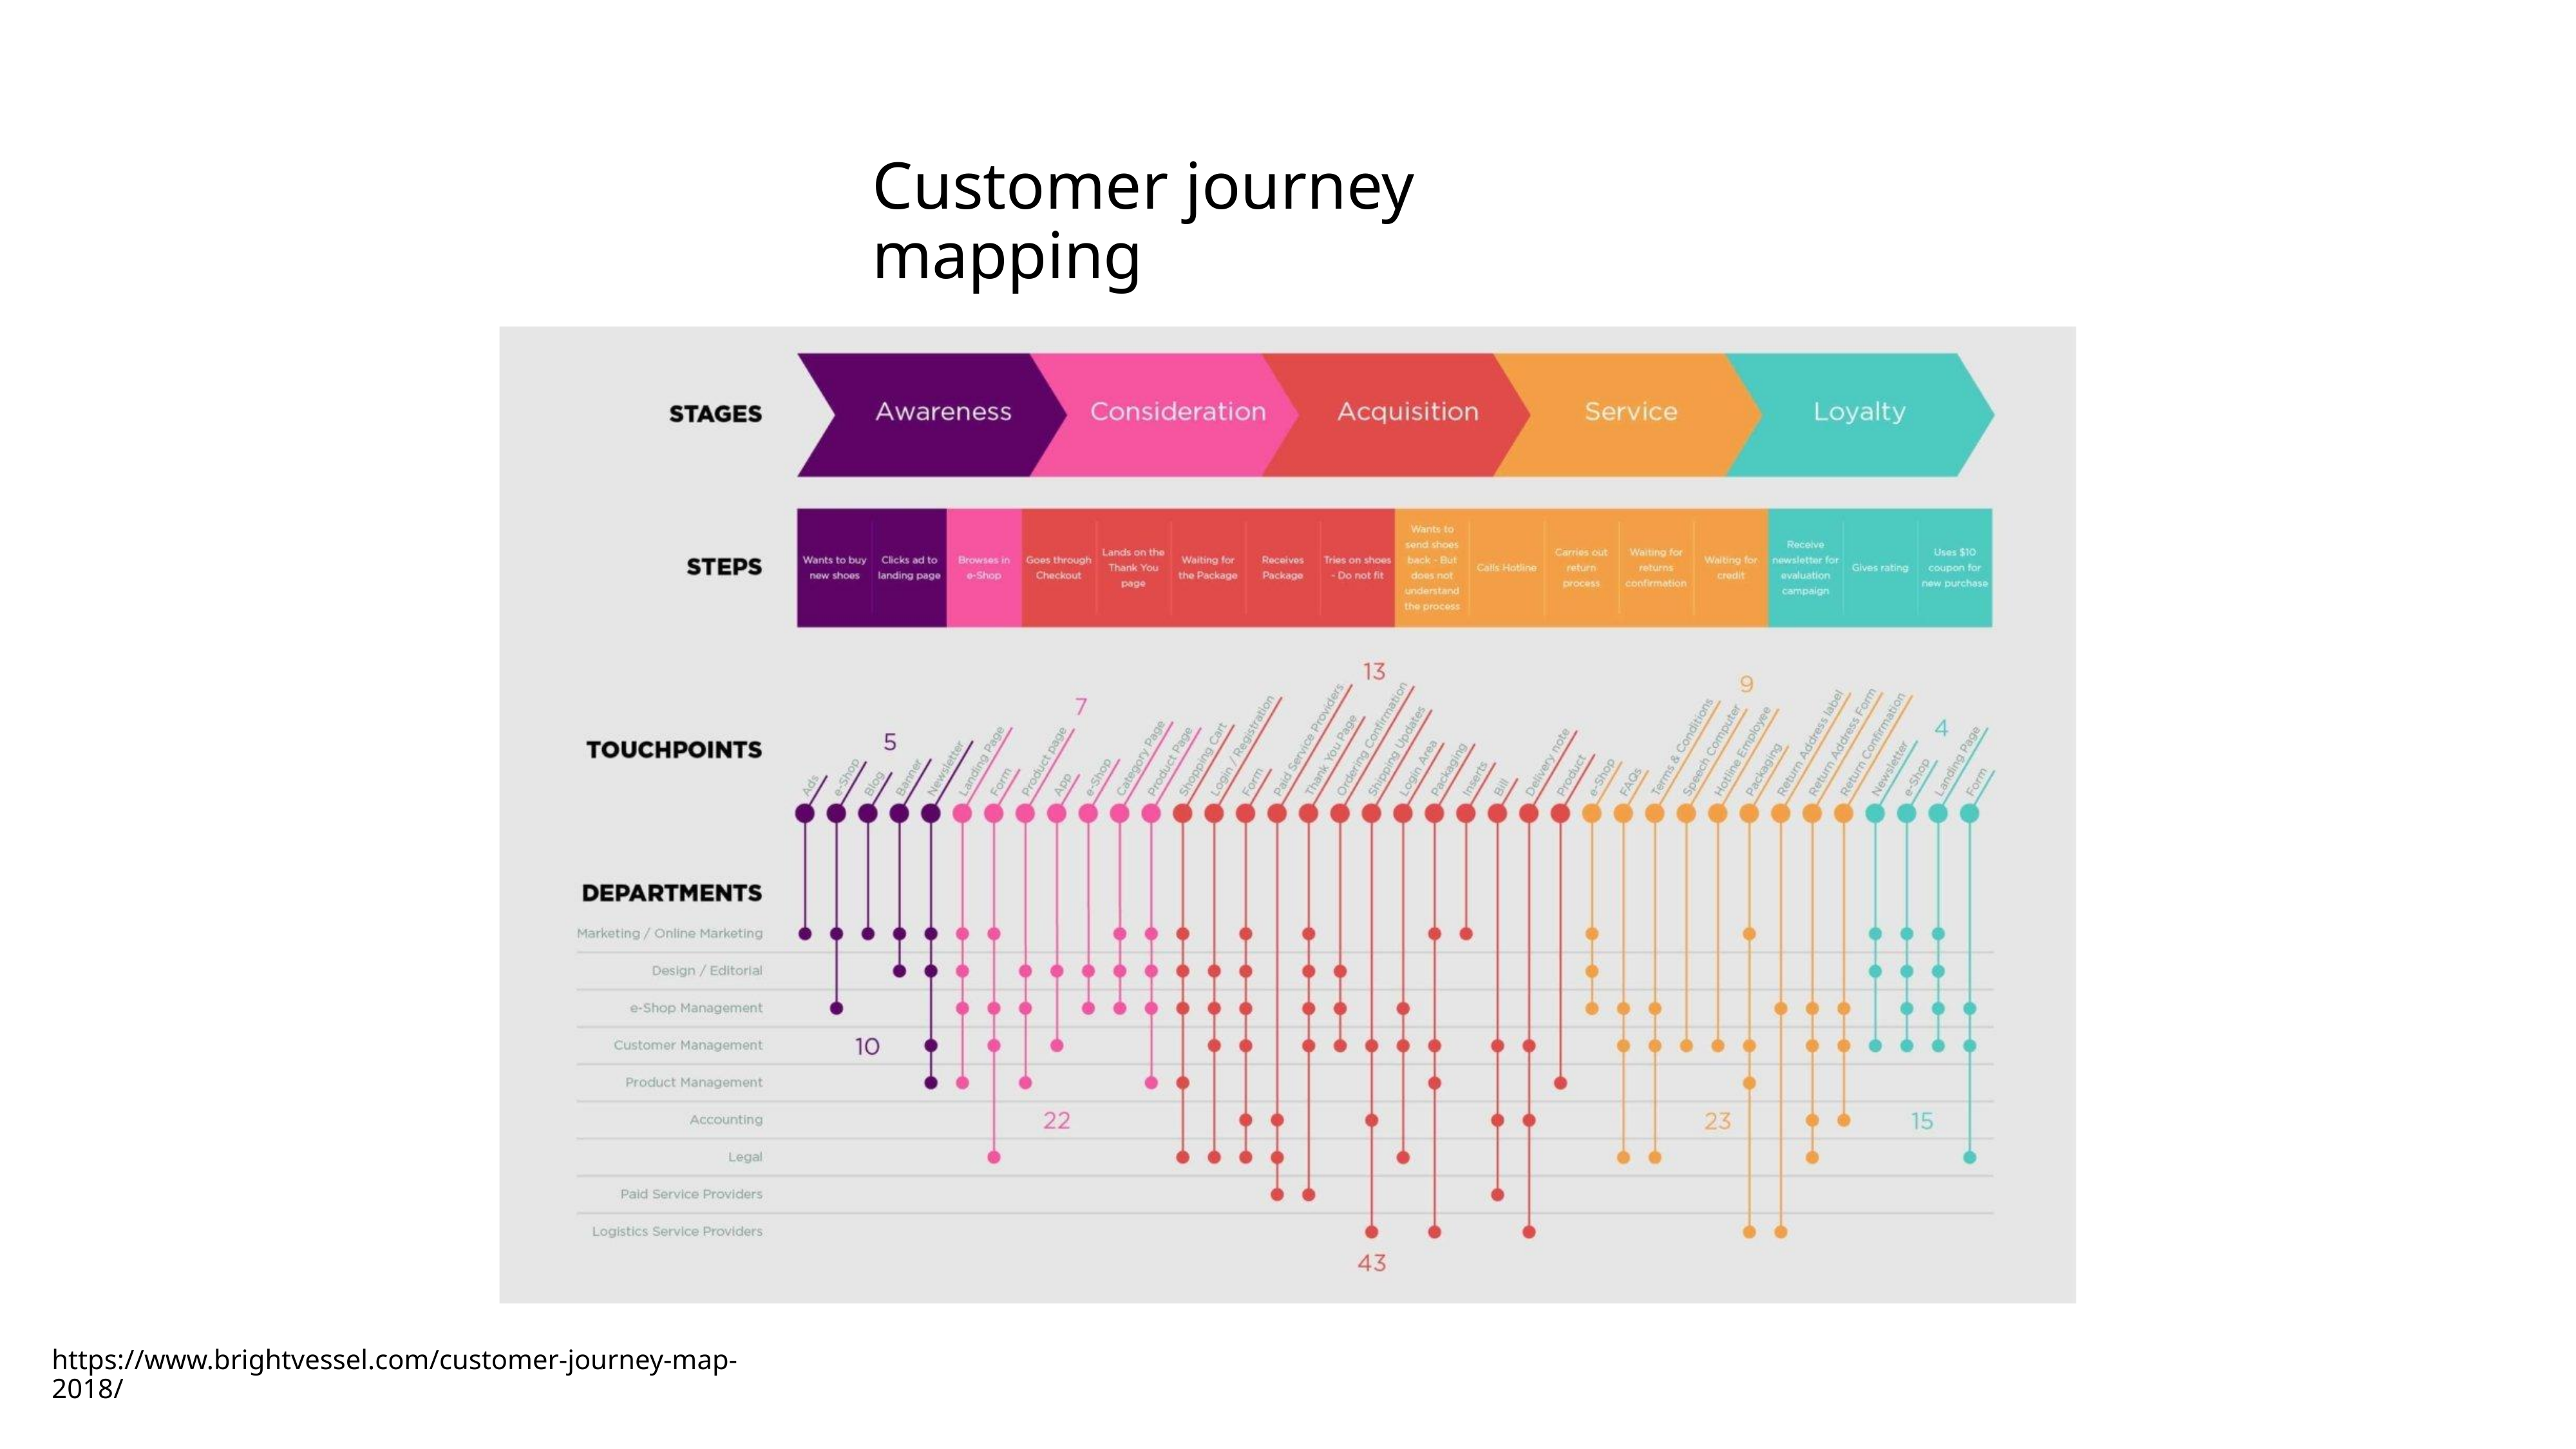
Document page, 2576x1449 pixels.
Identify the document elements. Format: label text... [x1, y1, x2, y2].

text_box Customer journey mapping [866, 147, 1663, 298]
picture [499, 327, 2077, 1303]
text_box https://www.brightvessel.com/customer-journey-map-2018/ [46, 1341, 779, 1410]
